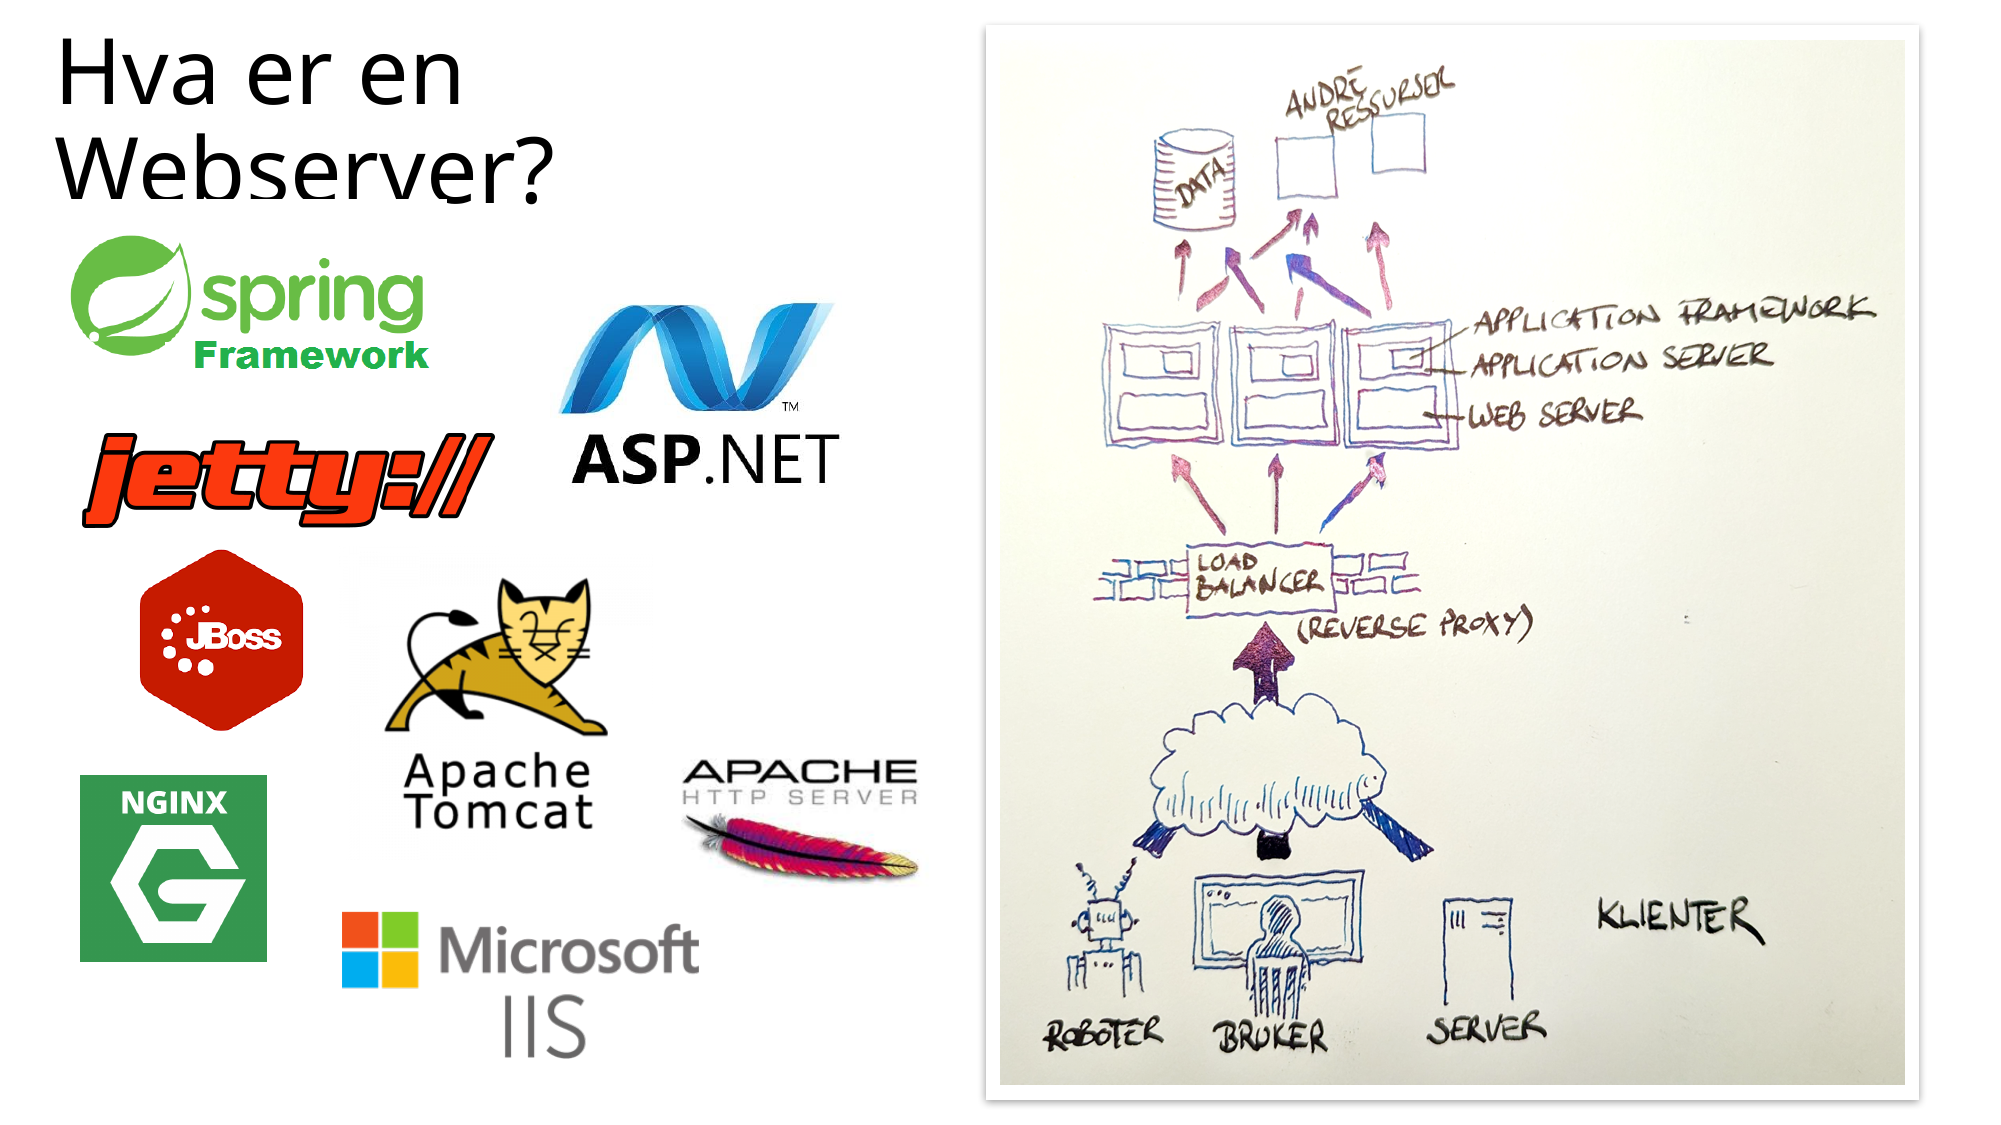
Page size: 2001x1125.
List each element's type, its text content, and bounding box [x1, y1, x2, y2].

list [1000, 39, 1905, 1085]
picture [342, 722, 947, 1069]
picture [80, 775, 267, 962]
title Hva er en Webserver? [39, 15, 903, 234]
picture [550, 278, 847, 531]
picture [54, 199, 653, 860]
